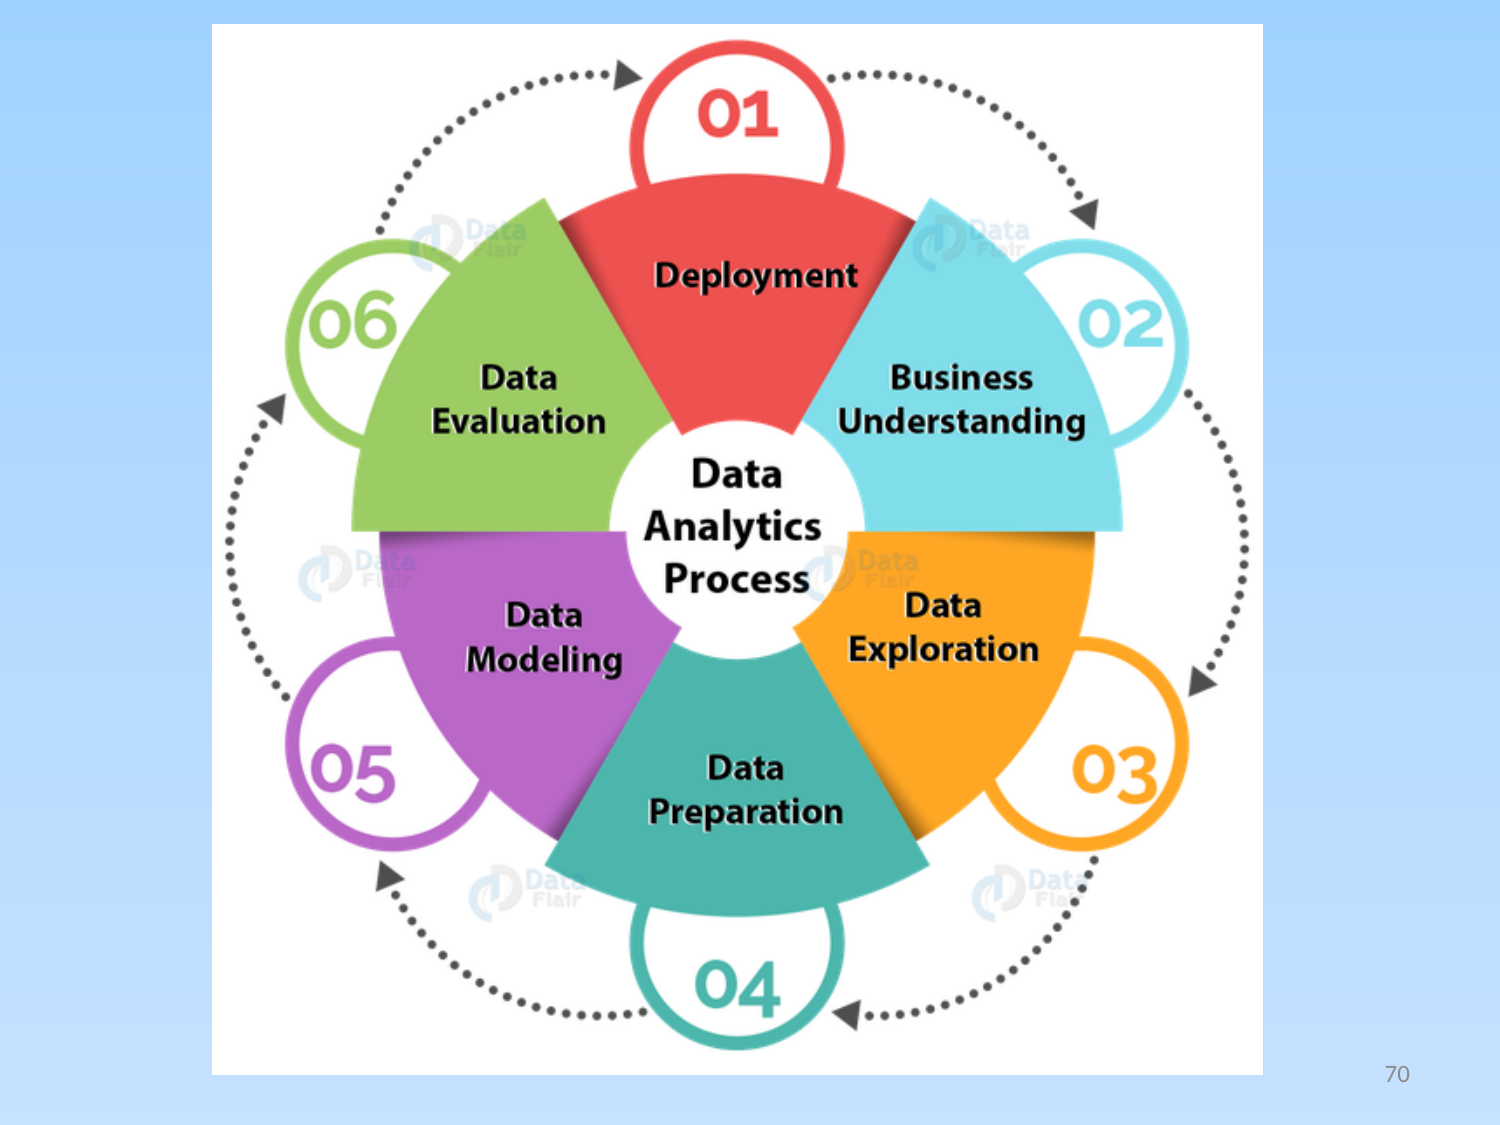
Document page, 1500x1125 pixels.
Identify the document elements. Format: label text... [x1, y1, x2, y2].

picture [212, 24, 1263, 1076]
slide_number 70 [1074, 1042, 1425, 1103]
